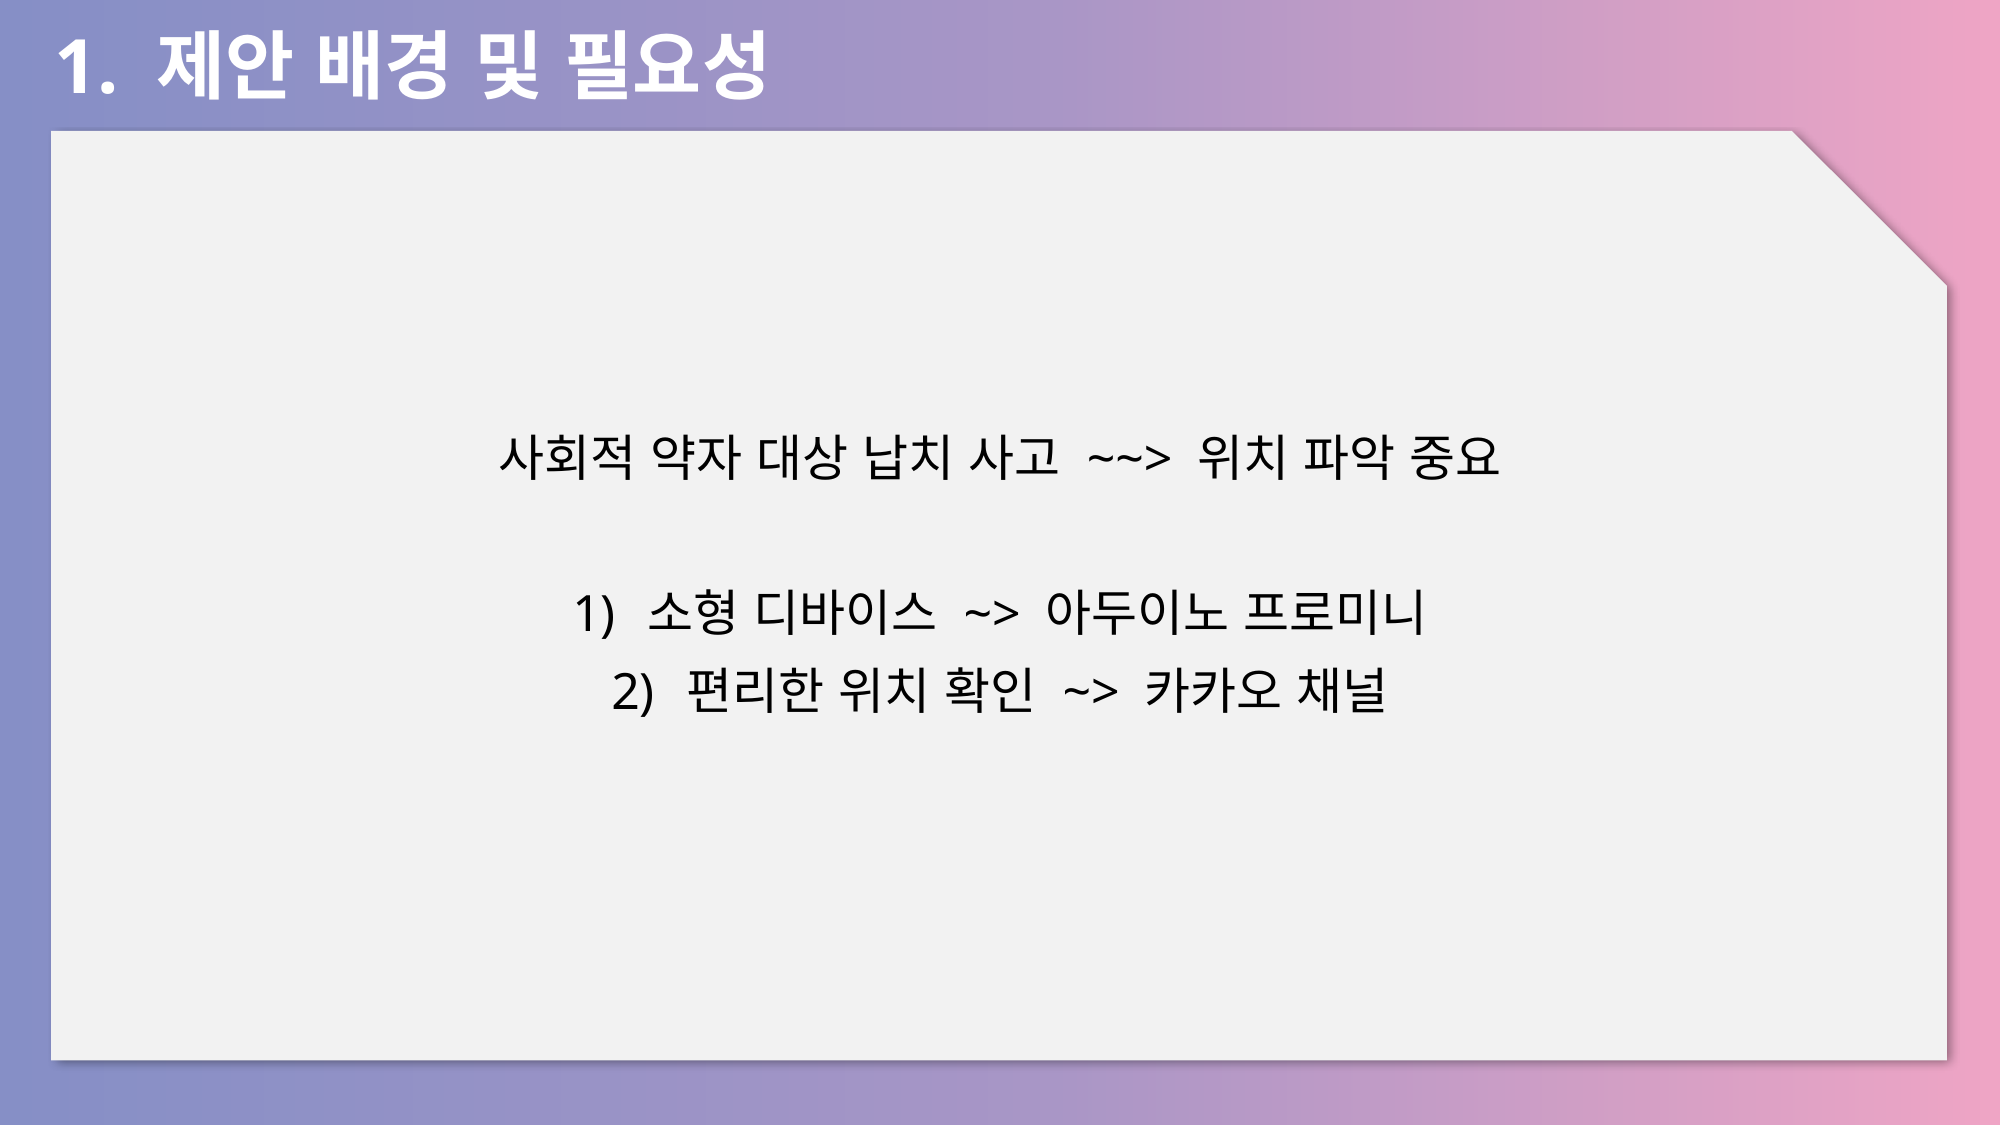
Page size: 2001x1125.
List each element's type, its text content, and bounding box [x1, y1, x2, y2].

text_box 1. 제안 배경 및 필요성 [39, 11, 843, 117]
picture [0, 0, 2000, 1125]
text_box 사회적 약자 대상 납치 사고 ~~> 위치 파악 중요 소형 디바이스 ~> 아두이노 프로미니 편리한 위치 확인 ~> 카카오 채널 [183, 400, 1817, 728]
